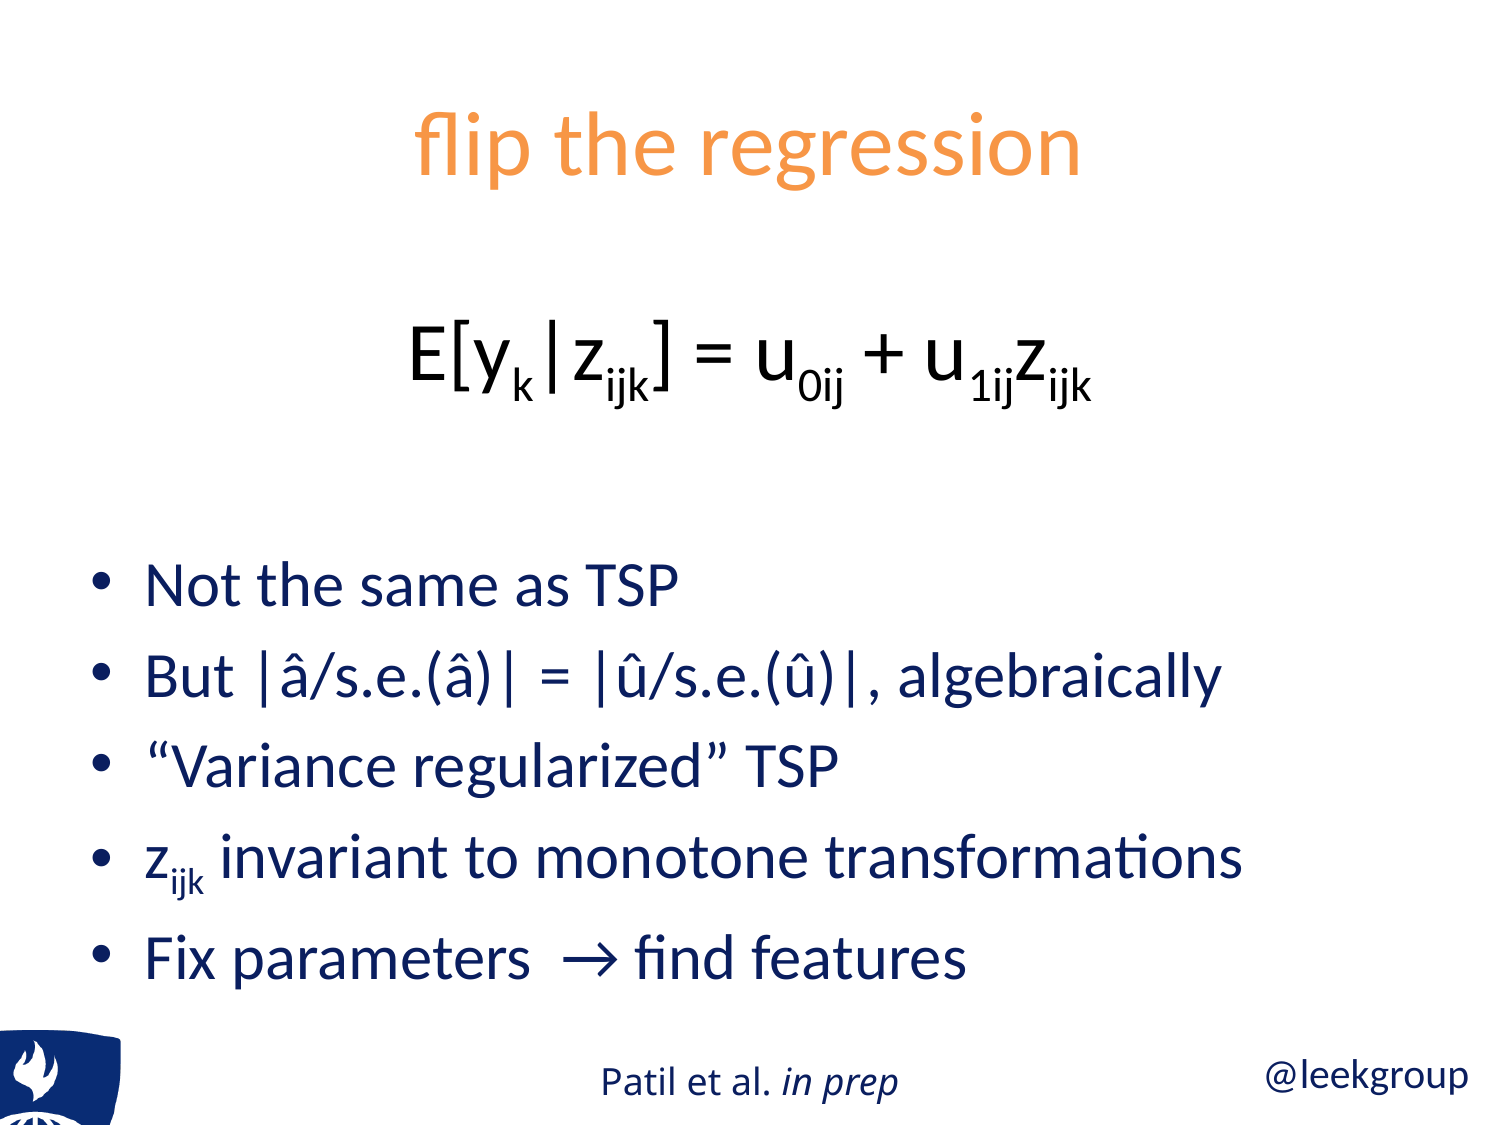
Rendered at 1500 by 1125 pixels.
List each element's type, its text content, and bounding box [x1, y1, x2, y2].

text_box Patil et al. in prep [585, 1050, 915, 1111]
picture [0, 1025, 126, 1125]
title flip the regression [75, 45, 1425, 233]
list Not the same as TSP But |â/s.e.(â)| = |û/s.e.(û)|, algebraically “Variance regularized” TSP zijk invariant to monotone transformations Fix parameters → find features [75, 262, 1425, 1005]
text_box E[yk|zijk] = u0ij + u1ijzijk [392, 289, 1107, 418]
